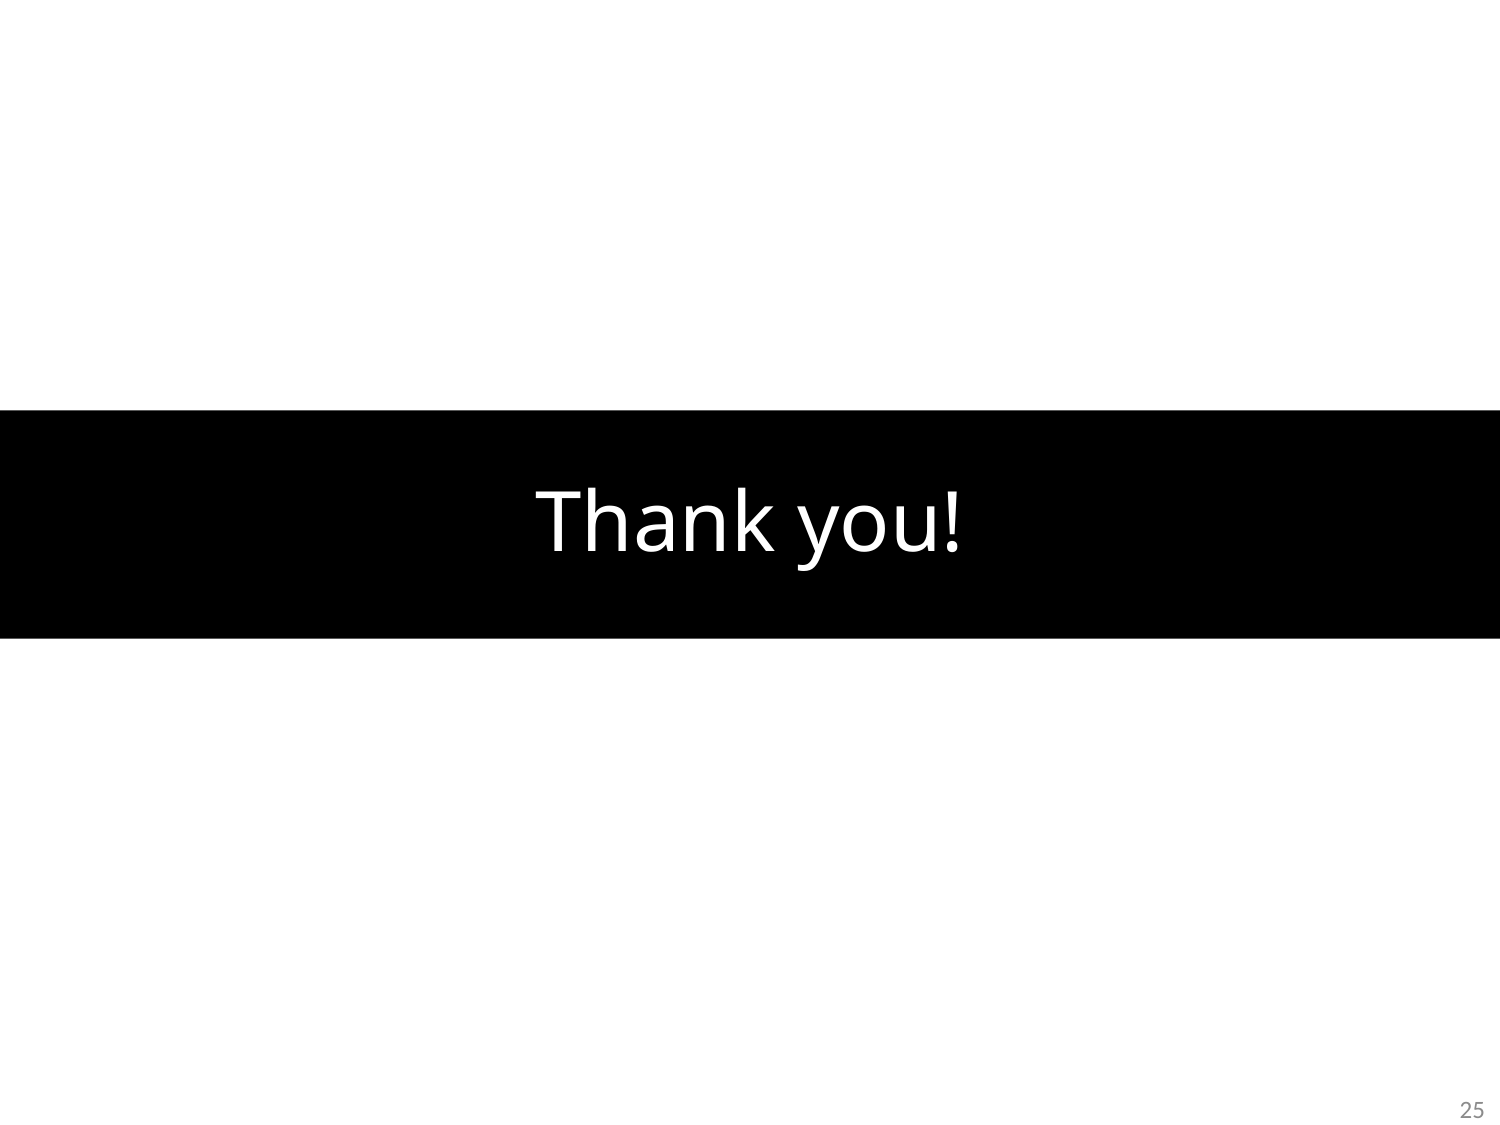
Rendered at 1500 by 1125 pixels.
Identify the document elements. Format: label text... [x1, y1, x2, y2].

title Thank you! [0, 410, 1500, 639]
slide_number 25 [1162, 1078, 1500, 1125]
